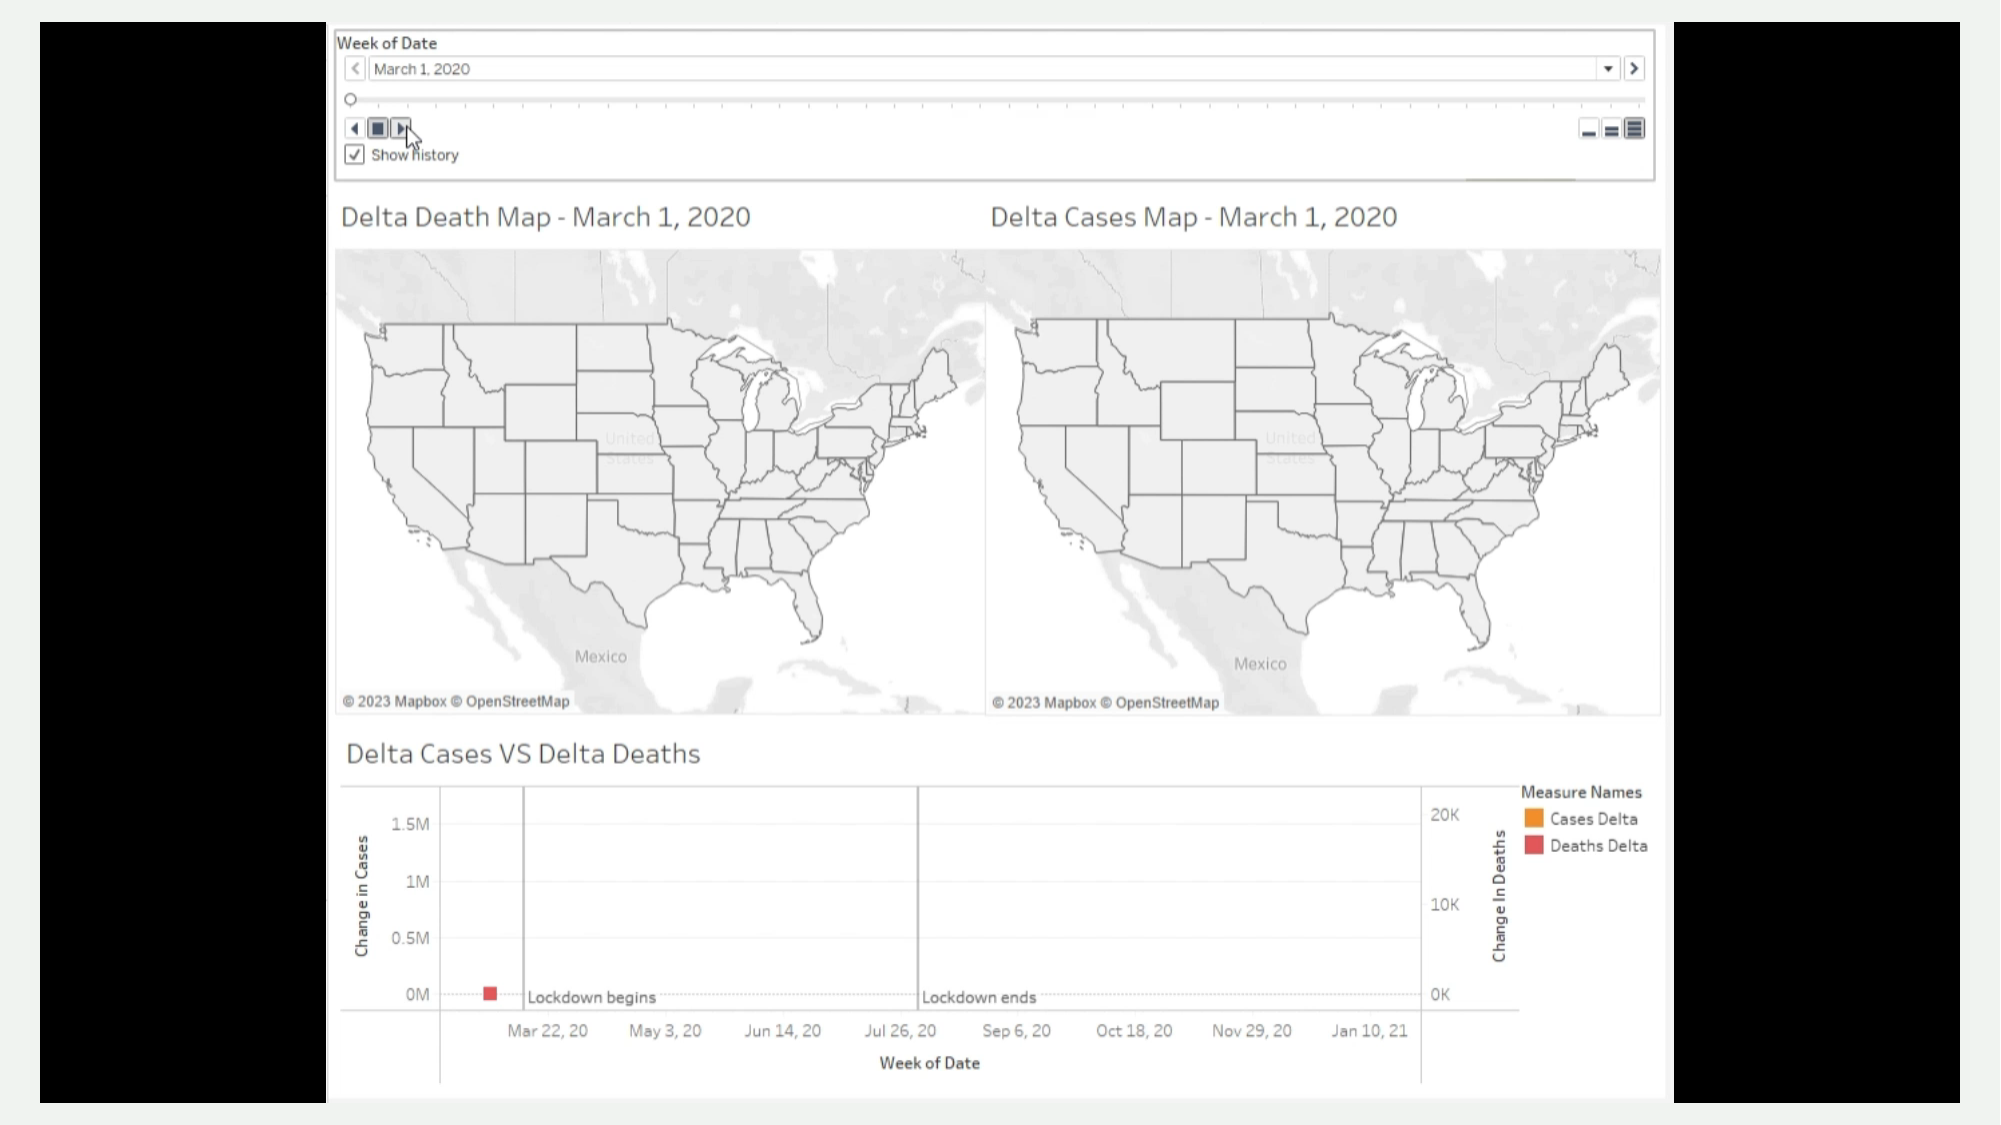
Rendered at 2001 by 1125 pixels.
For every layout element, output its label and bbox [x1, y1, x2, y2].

list [38, 21, 1962, 1104]
